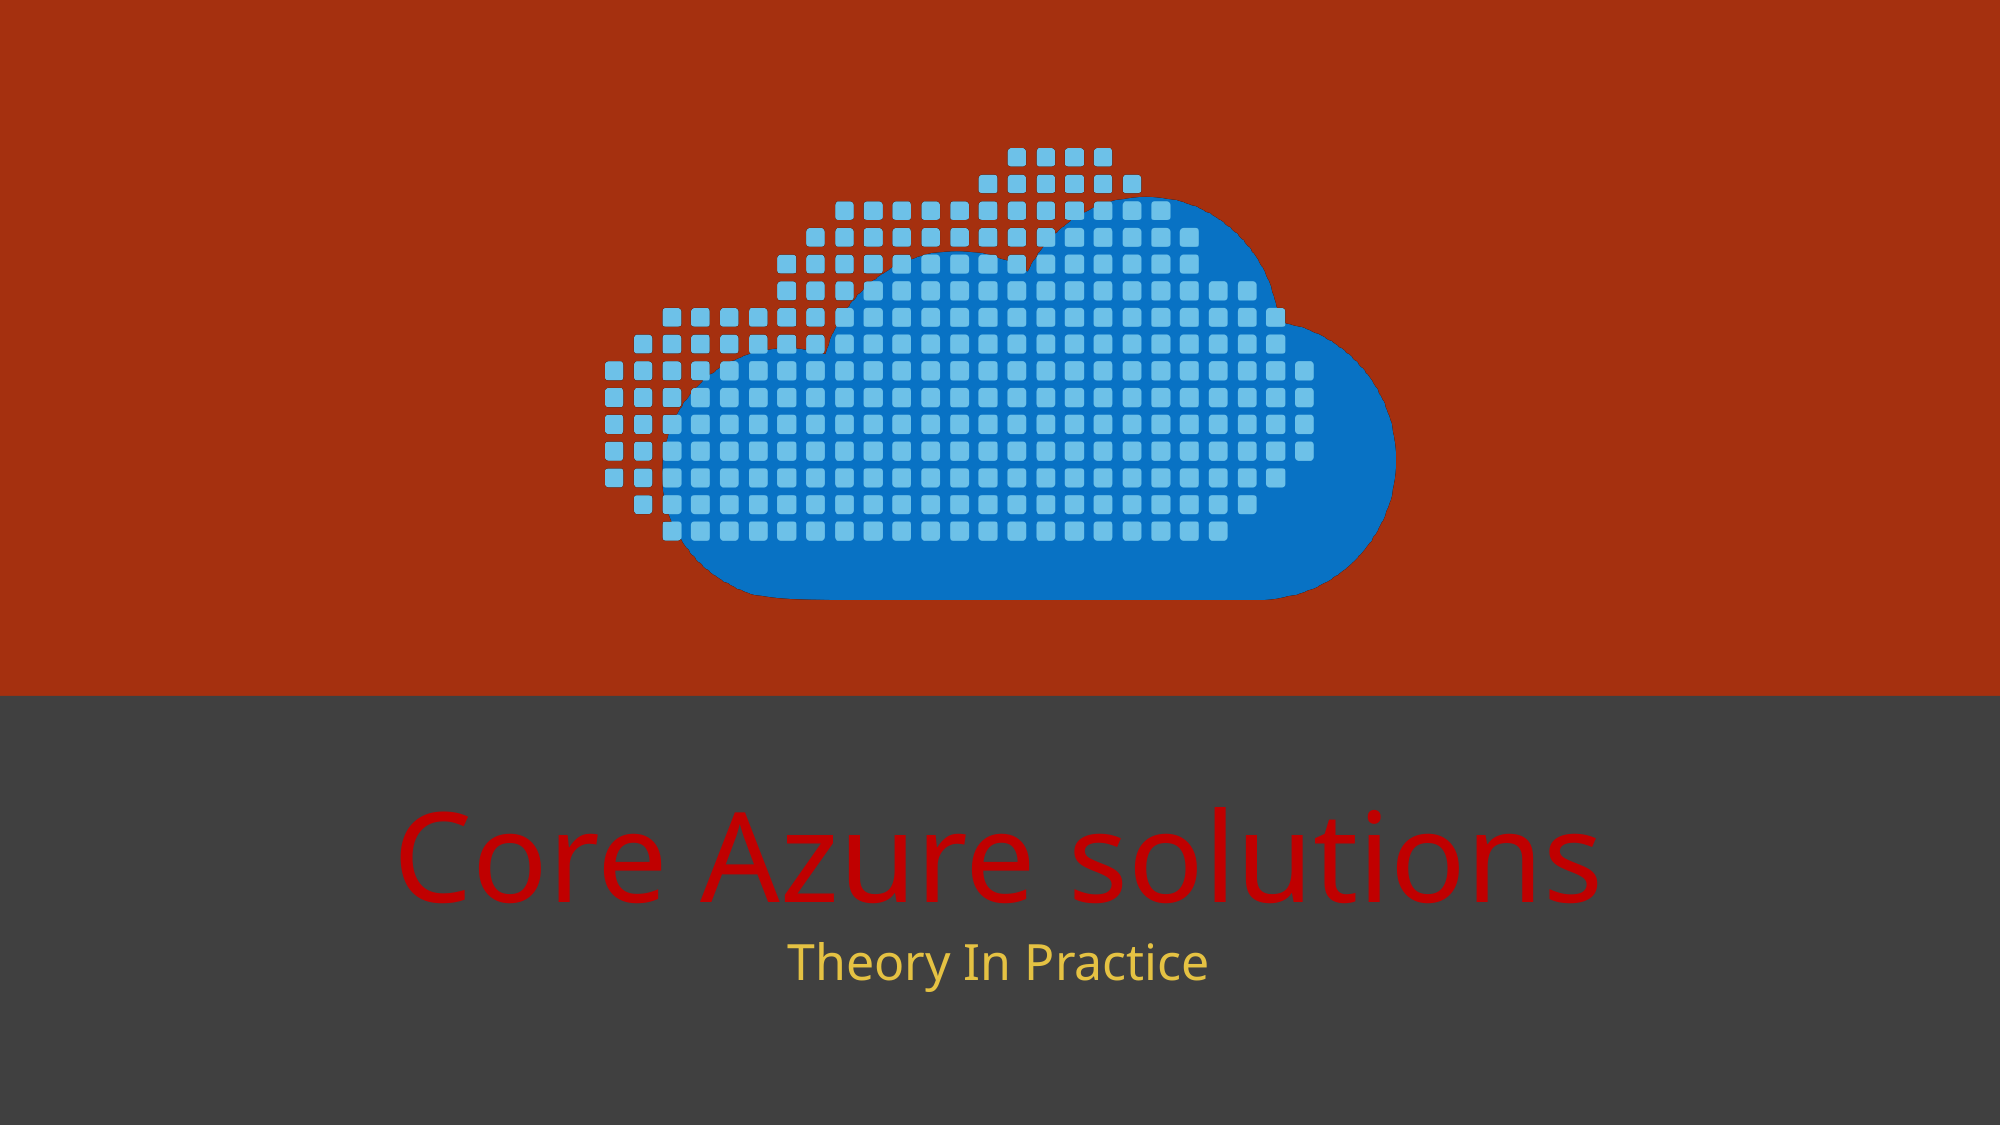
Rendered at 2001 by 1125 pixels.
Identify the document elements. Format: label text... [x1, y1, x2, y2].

title Core Azure solutions [115, 738, 1882, 937]
picture [468, 105, 1533, 643]
text_box [0, 695, 2000, 1125]
subtitle Theory In Practice [225, 929, 1773, 1048]
